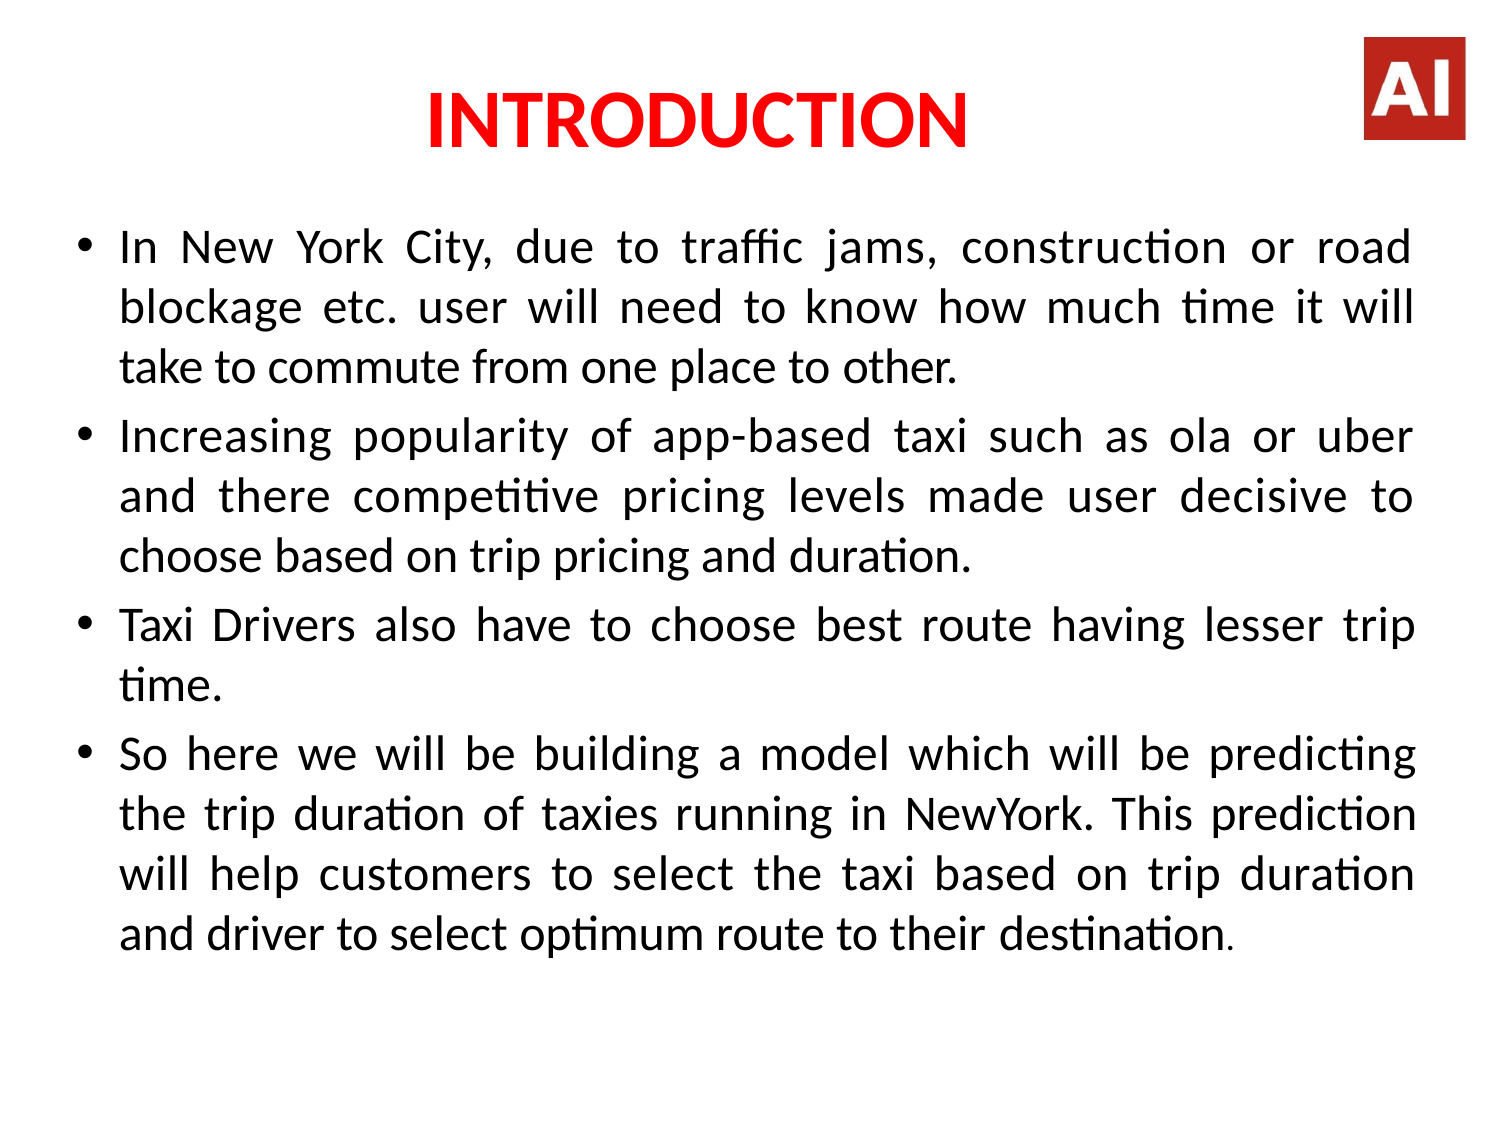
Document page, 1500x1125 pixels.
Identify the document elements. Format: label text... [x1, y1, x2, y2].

text_box [1362, 37, 1467, 141]
title INTRODUCTION [423, 62, 1077, 212]
text_box In New York City, due to traffic jams, construction or road blockage etc. user will need to know how much time it will take to commute from one place to other. Increasing popularity of app-based taxi such as ola or uber and there competitive pricing levels made user decisive to choose based on trip pricing and duration. Taxi Drivers also have to choose best route having lesser trip time. So here we will be building a model which will be predicting the trip duration of taxies running in NewYork. This prediction will help customers to select the taxi based on trip duration and driver to select optimum route to their destination. [75, 212, 1436, 961]
